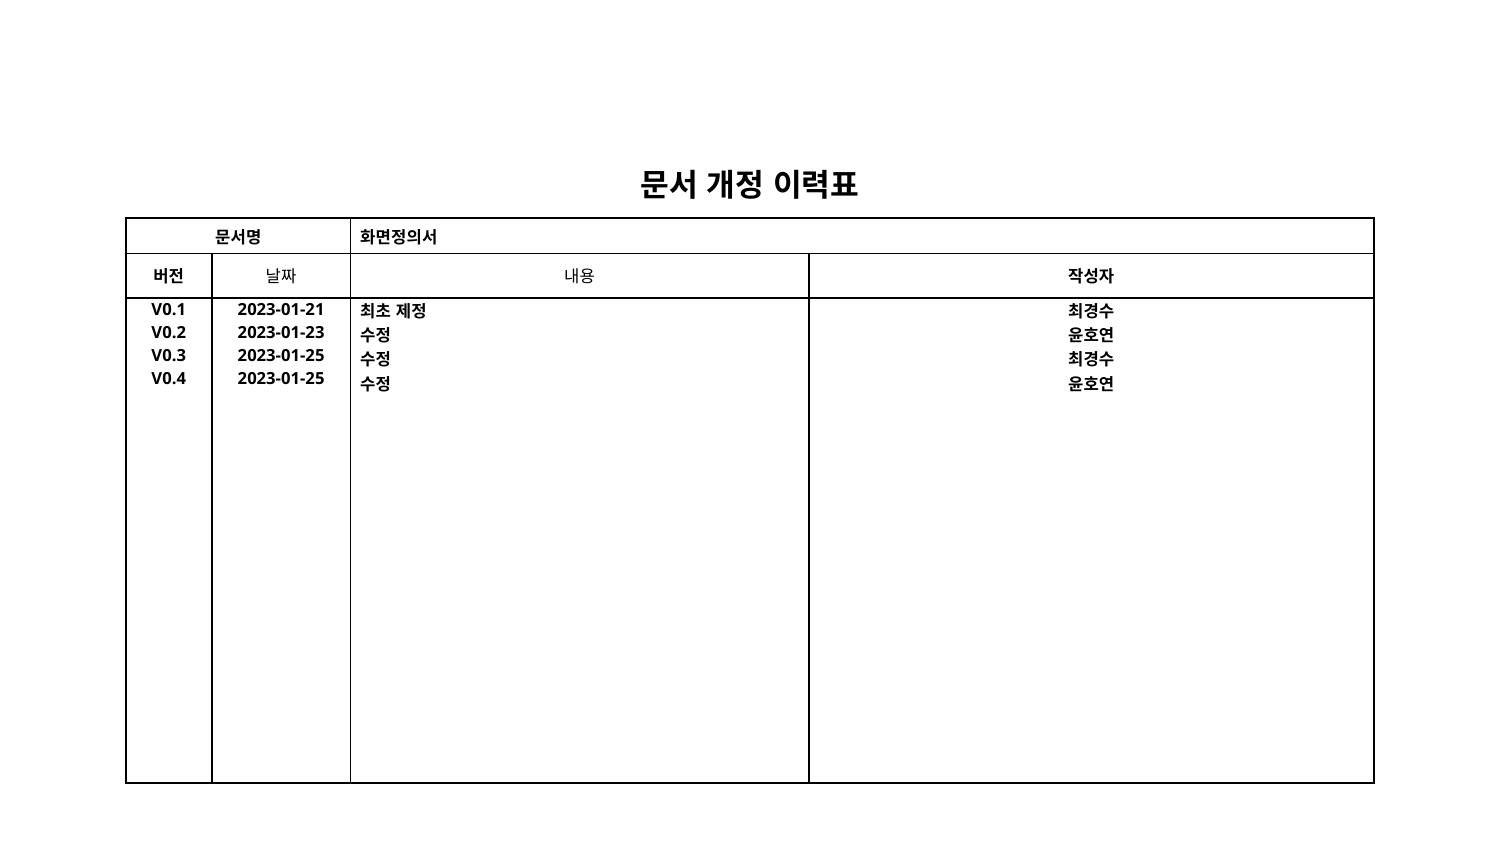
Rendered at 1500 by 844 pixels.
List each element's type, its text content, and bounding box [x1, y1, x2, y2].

table_cell 최초 제정 수정 수정 수정 [351, 299, 808, 782]
table_cell V0.1 V0.2 V0.3 V0.4 [127, 299, 211, 782]
table_cell 내용 [351, 254, 808, 297]
table_cell 문서명 [127, 219, 350, 253]
table_cell 작성자 [810, 254, 1373, 297]
table_cell 화면정의서 [351, 219, 1373, 253]
table_header 문서 개정 이력표 [127, 104, 1373, 217]
table_cell 최경수 윤호연 최경수 윤호연 [810, 299, 1373, 782]
table_cell 날짜 [213, 254, 350, 297]
table_cell 버전 [127, 254, 211, 297]
table_cell 2023-01-21 2023-01-23 2023-01-25 2023-01-25 [213, 299, 350, 782]
